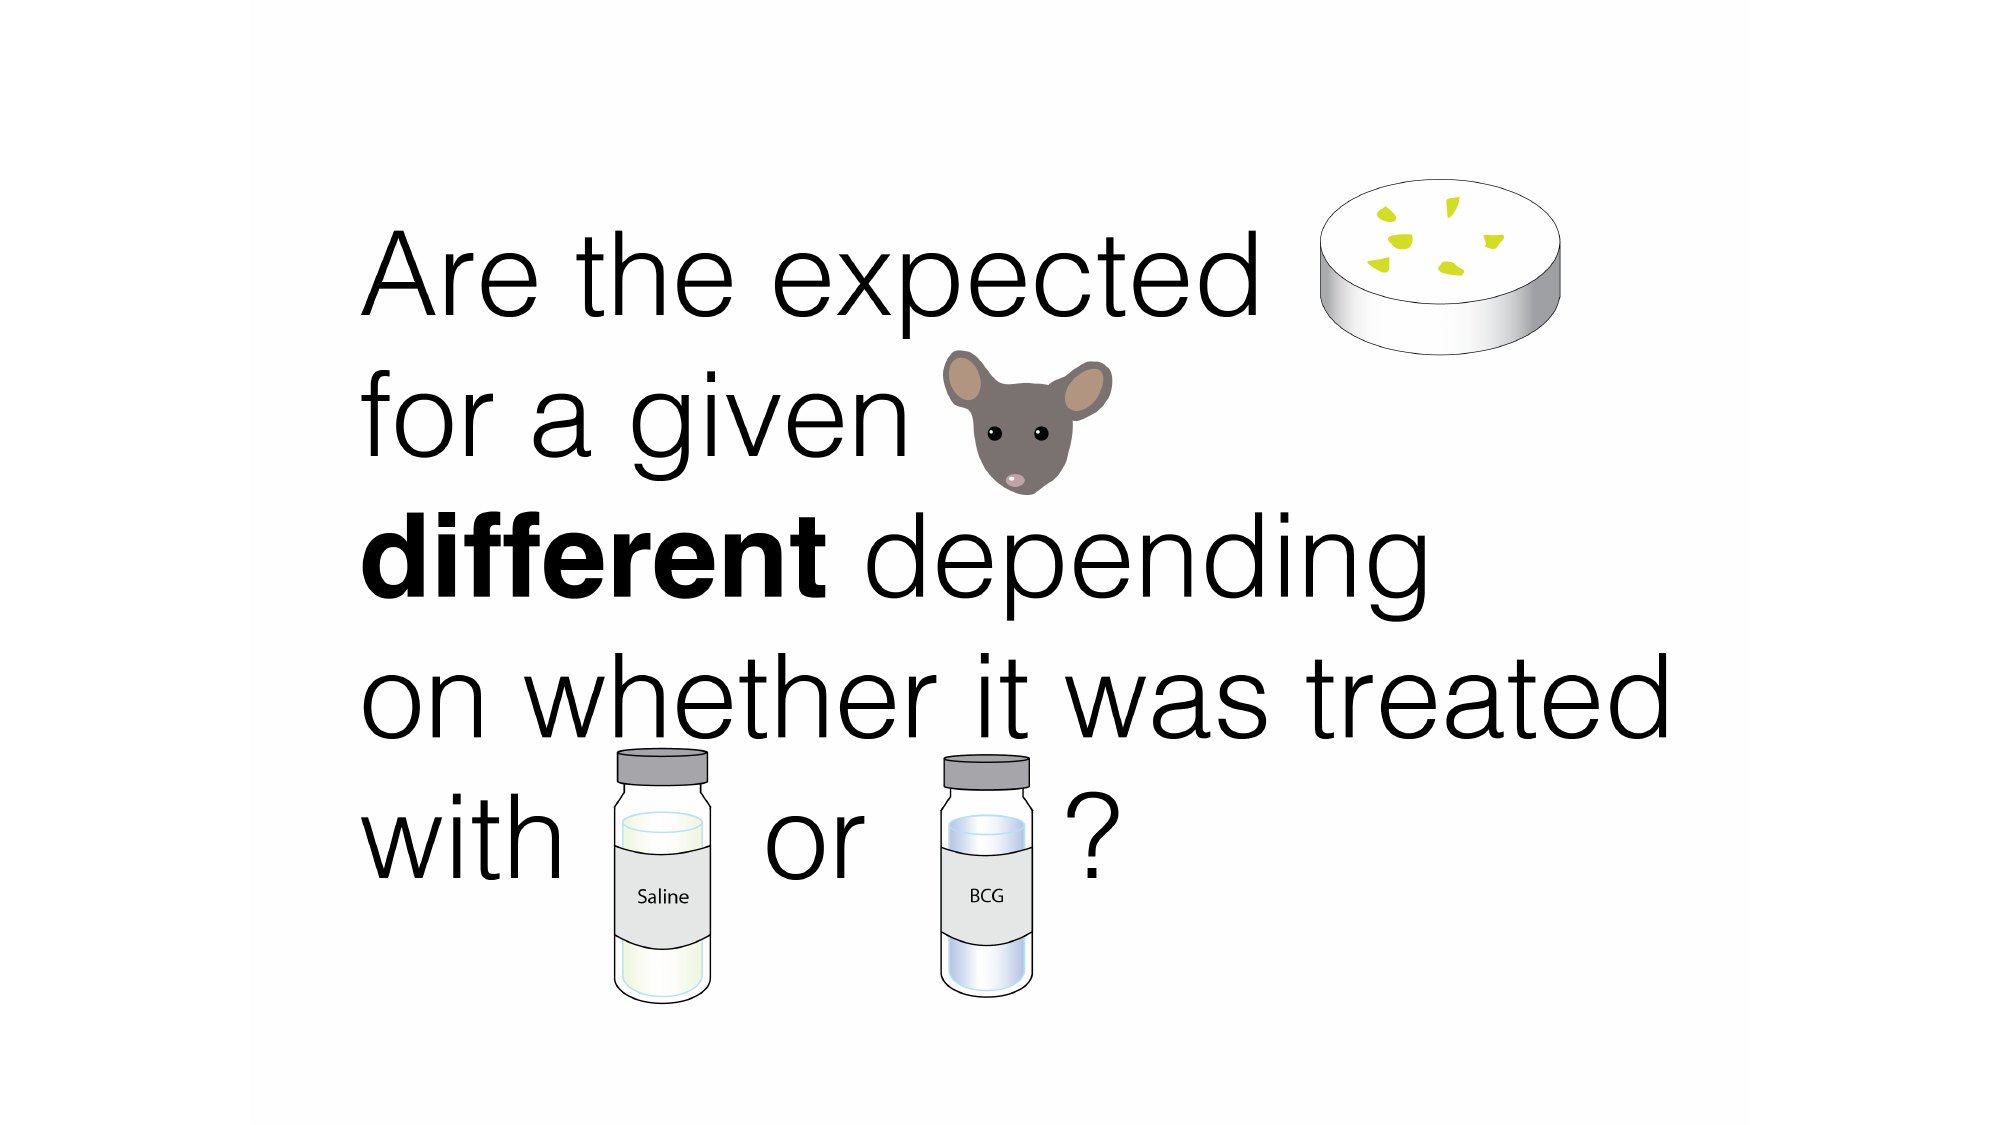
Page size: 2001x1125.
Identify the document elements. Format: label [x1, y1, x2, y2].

picture [249, 0, 1750, 1125]
